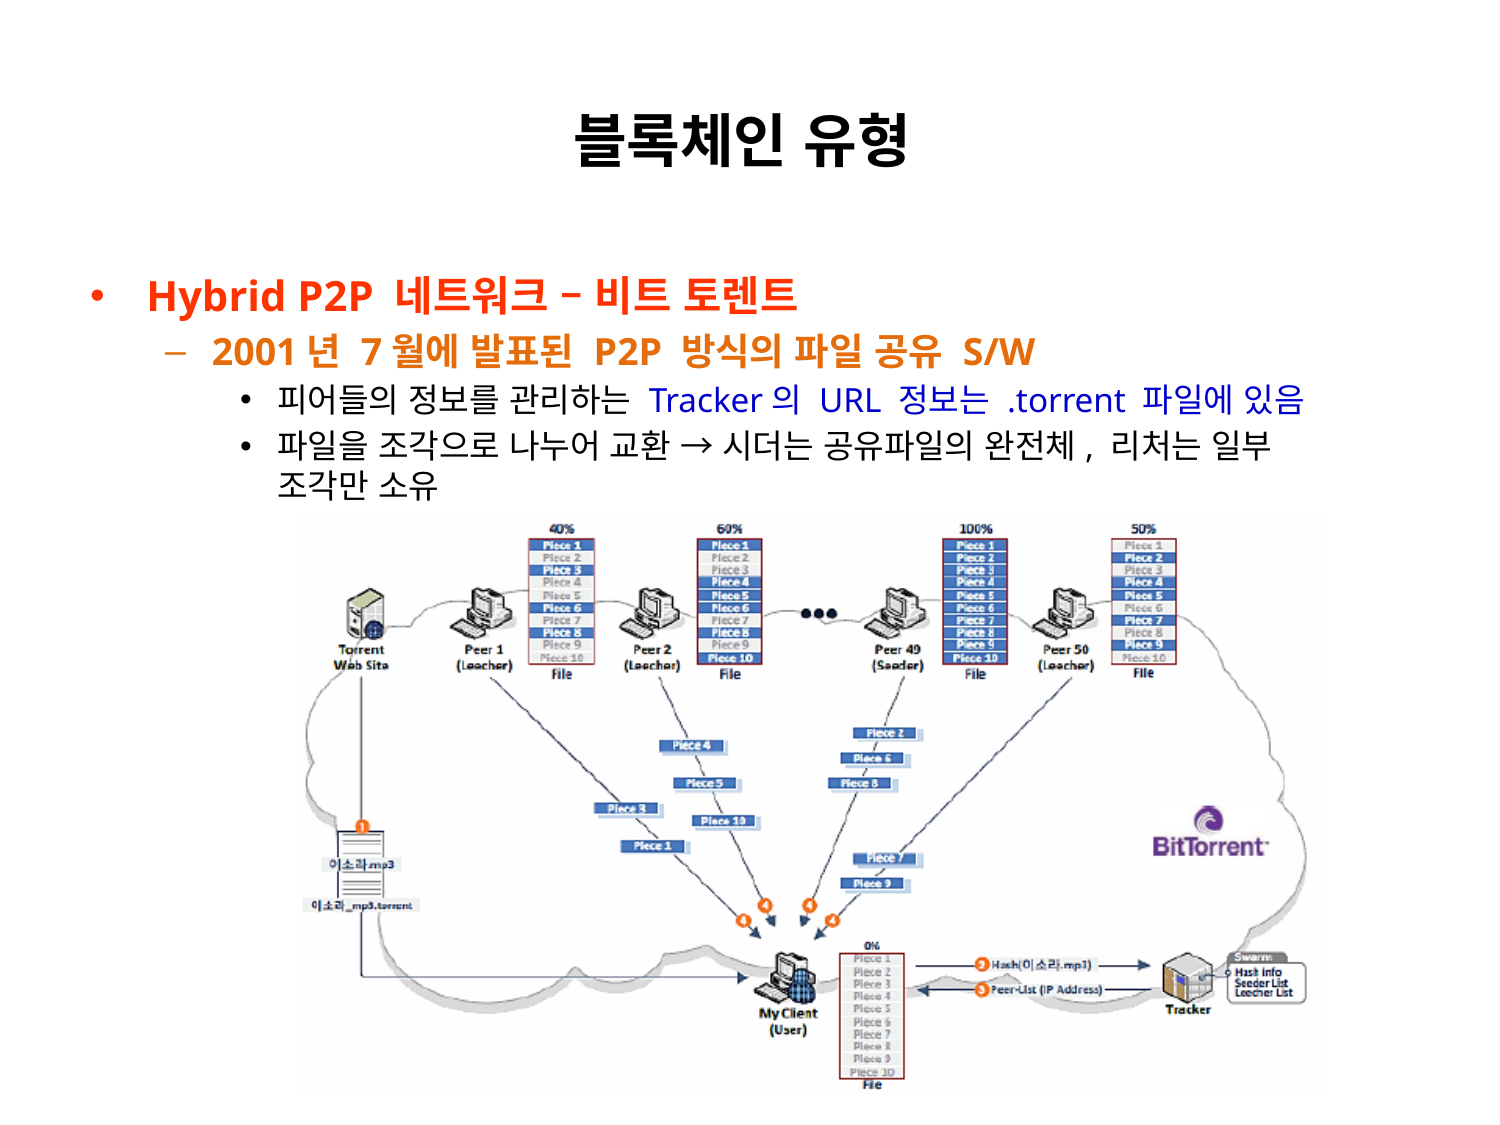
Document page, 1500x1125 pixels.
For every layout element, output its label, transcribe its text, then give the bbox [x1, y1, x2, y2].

picture [289, 514, 1335, 1097]
list Hybrid P2P 네트워크 – 비트 토렌트 2001년 7월에 발표된 P2P 방식의 파일 공유 S/W 피어들의 정보를 관리하는 Tracker의 URL 정보는 .torrent 파일에 있음 파일을 조각으로 나누어 교환 → 시더는 공유파일의 완전체, 리처는 일부 조각만 소유 [75, 262, 1425, 1005]
title 블록체인 유형 [75, 45, 1425, 233]
